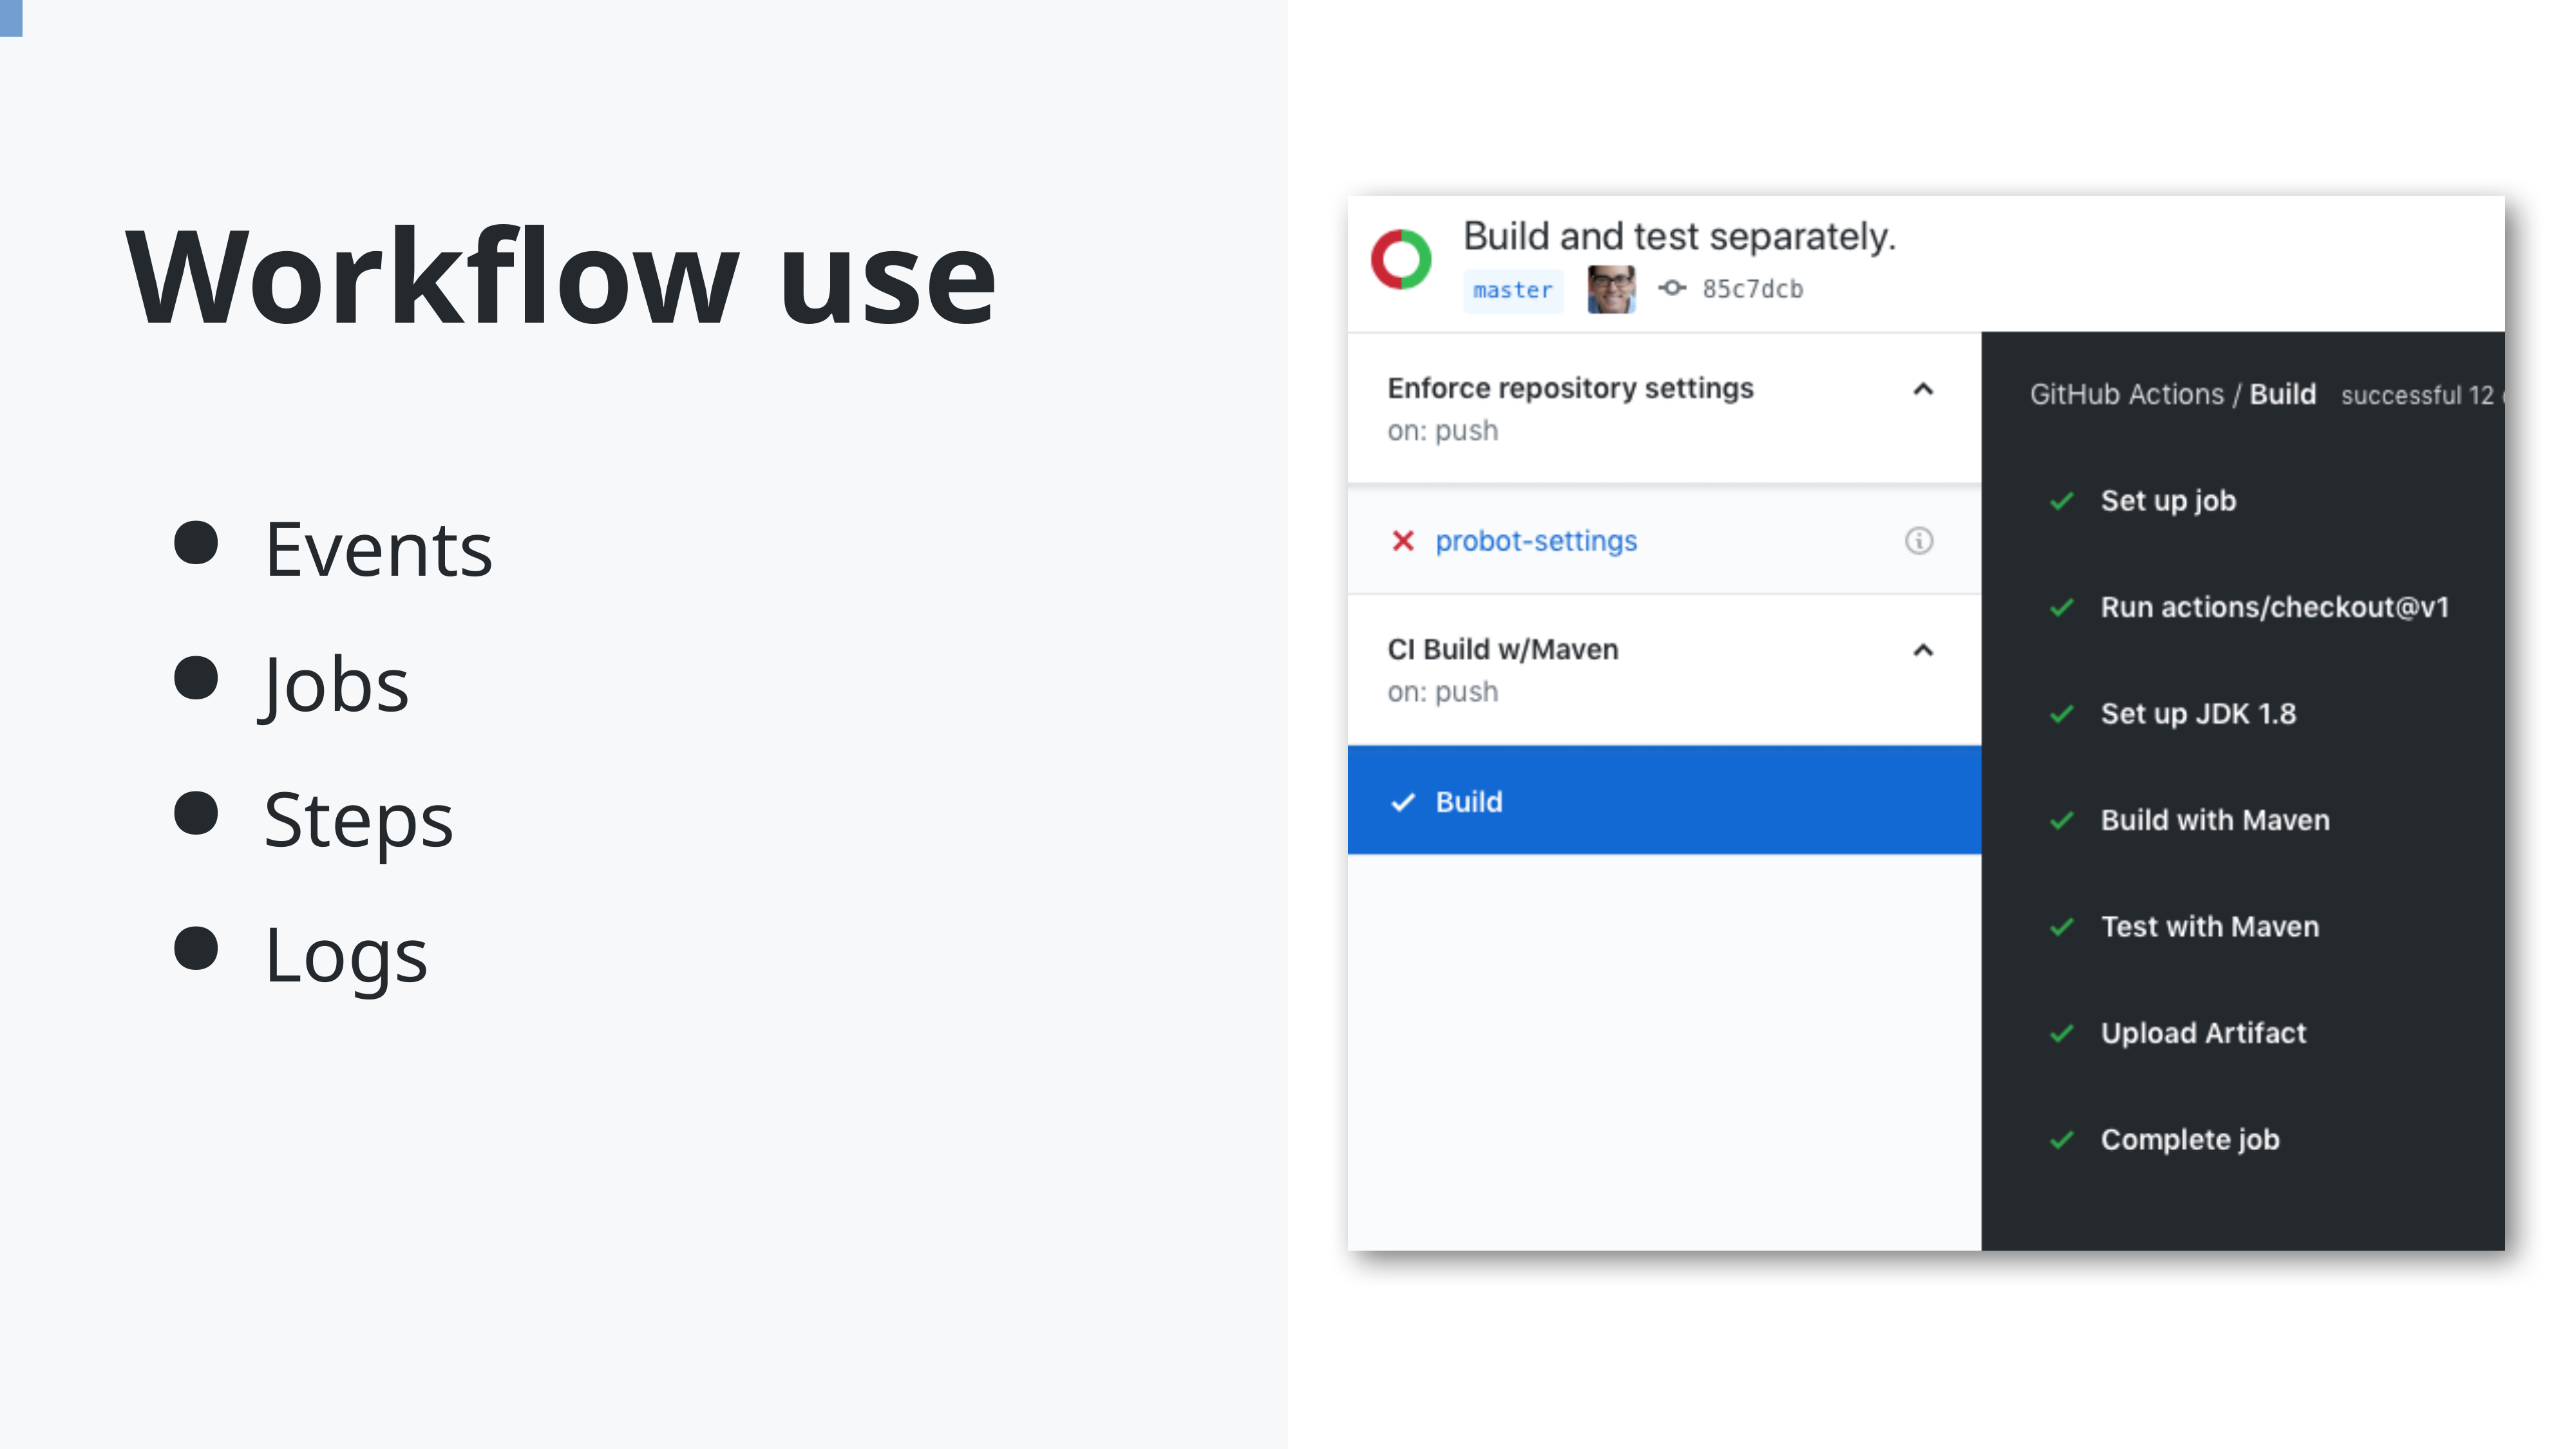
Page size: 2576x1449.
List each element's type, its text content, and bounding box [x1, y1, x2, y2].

list Events Jobs Steps Logs [128, 450, 1209, 1237]
picture [1347, 196, 2506, 1252]
title Workflow use [119, 188, 1200, 458]
